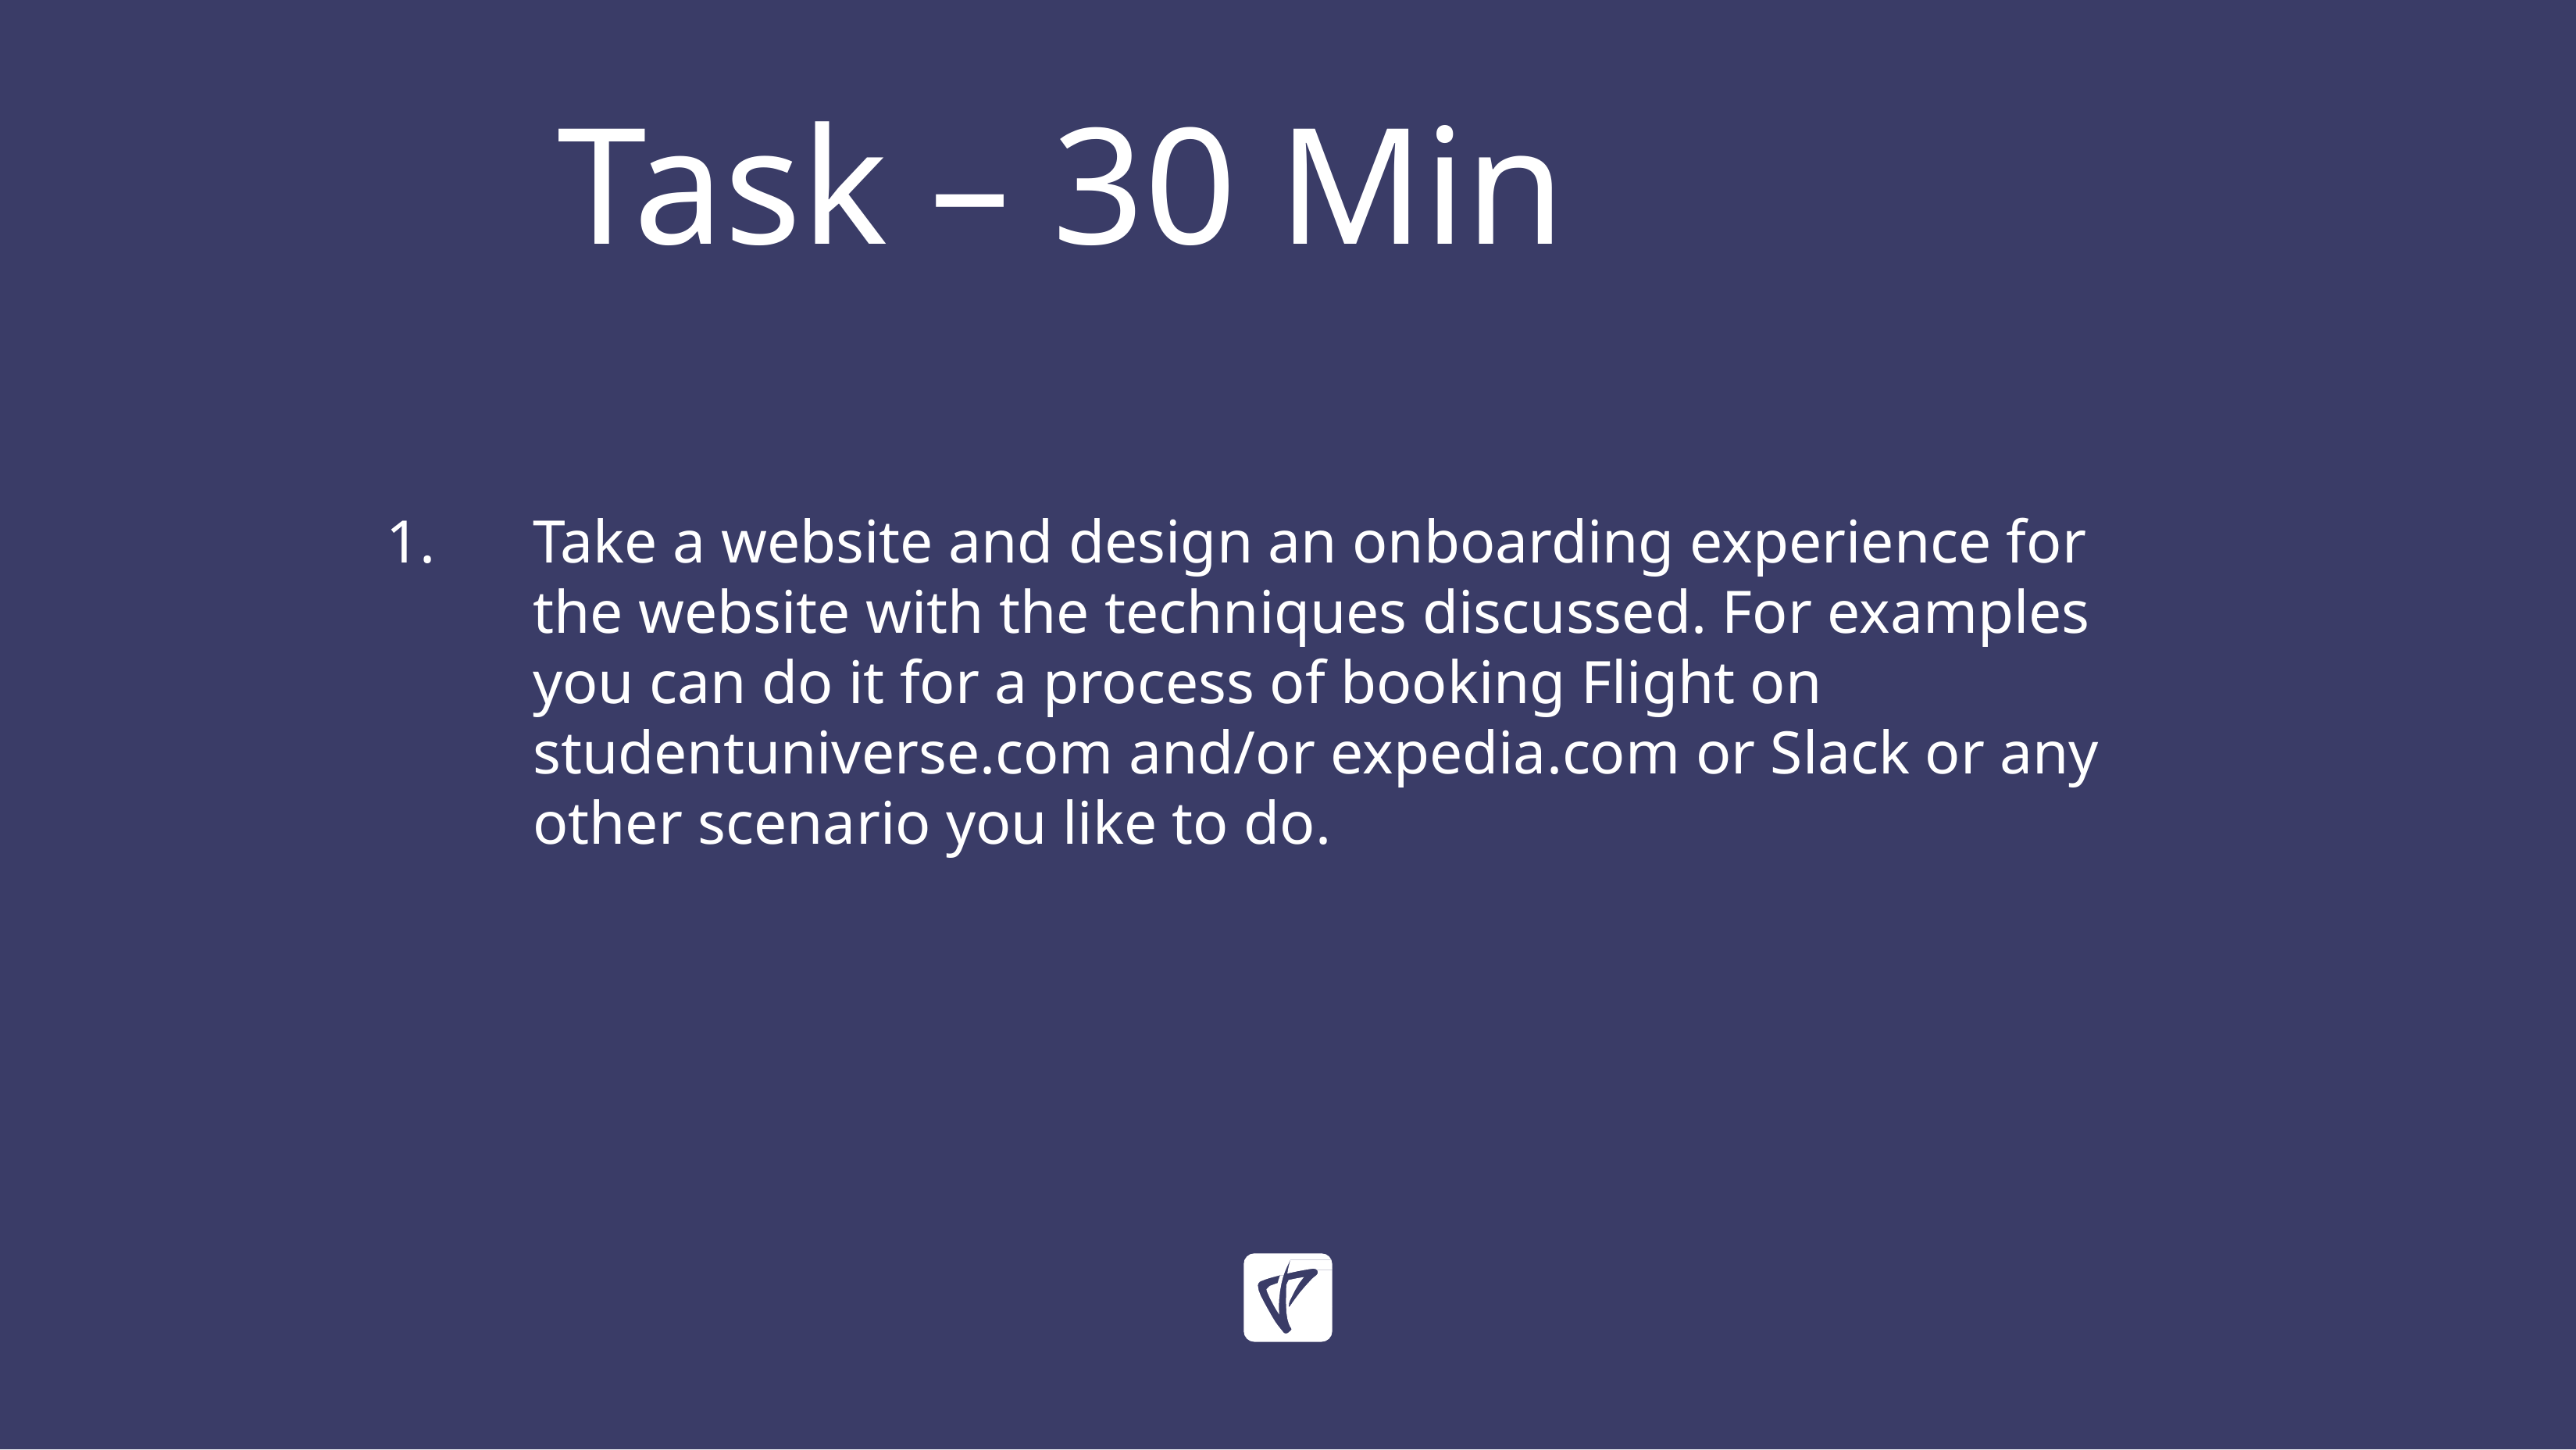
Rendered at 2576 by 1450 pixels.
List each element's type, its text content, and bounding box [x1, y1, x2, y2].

subtitle Take a website and design an onboarding experience for the website with the techniques discussed. For examples you can do it for a process of booking Flight on studentuniverse.com and/or expedia.com or Slack or any other scenario you like to do. [386, 363, 2190, 1002]
title Task – 30 Min [555, 81, 2323, 470]
